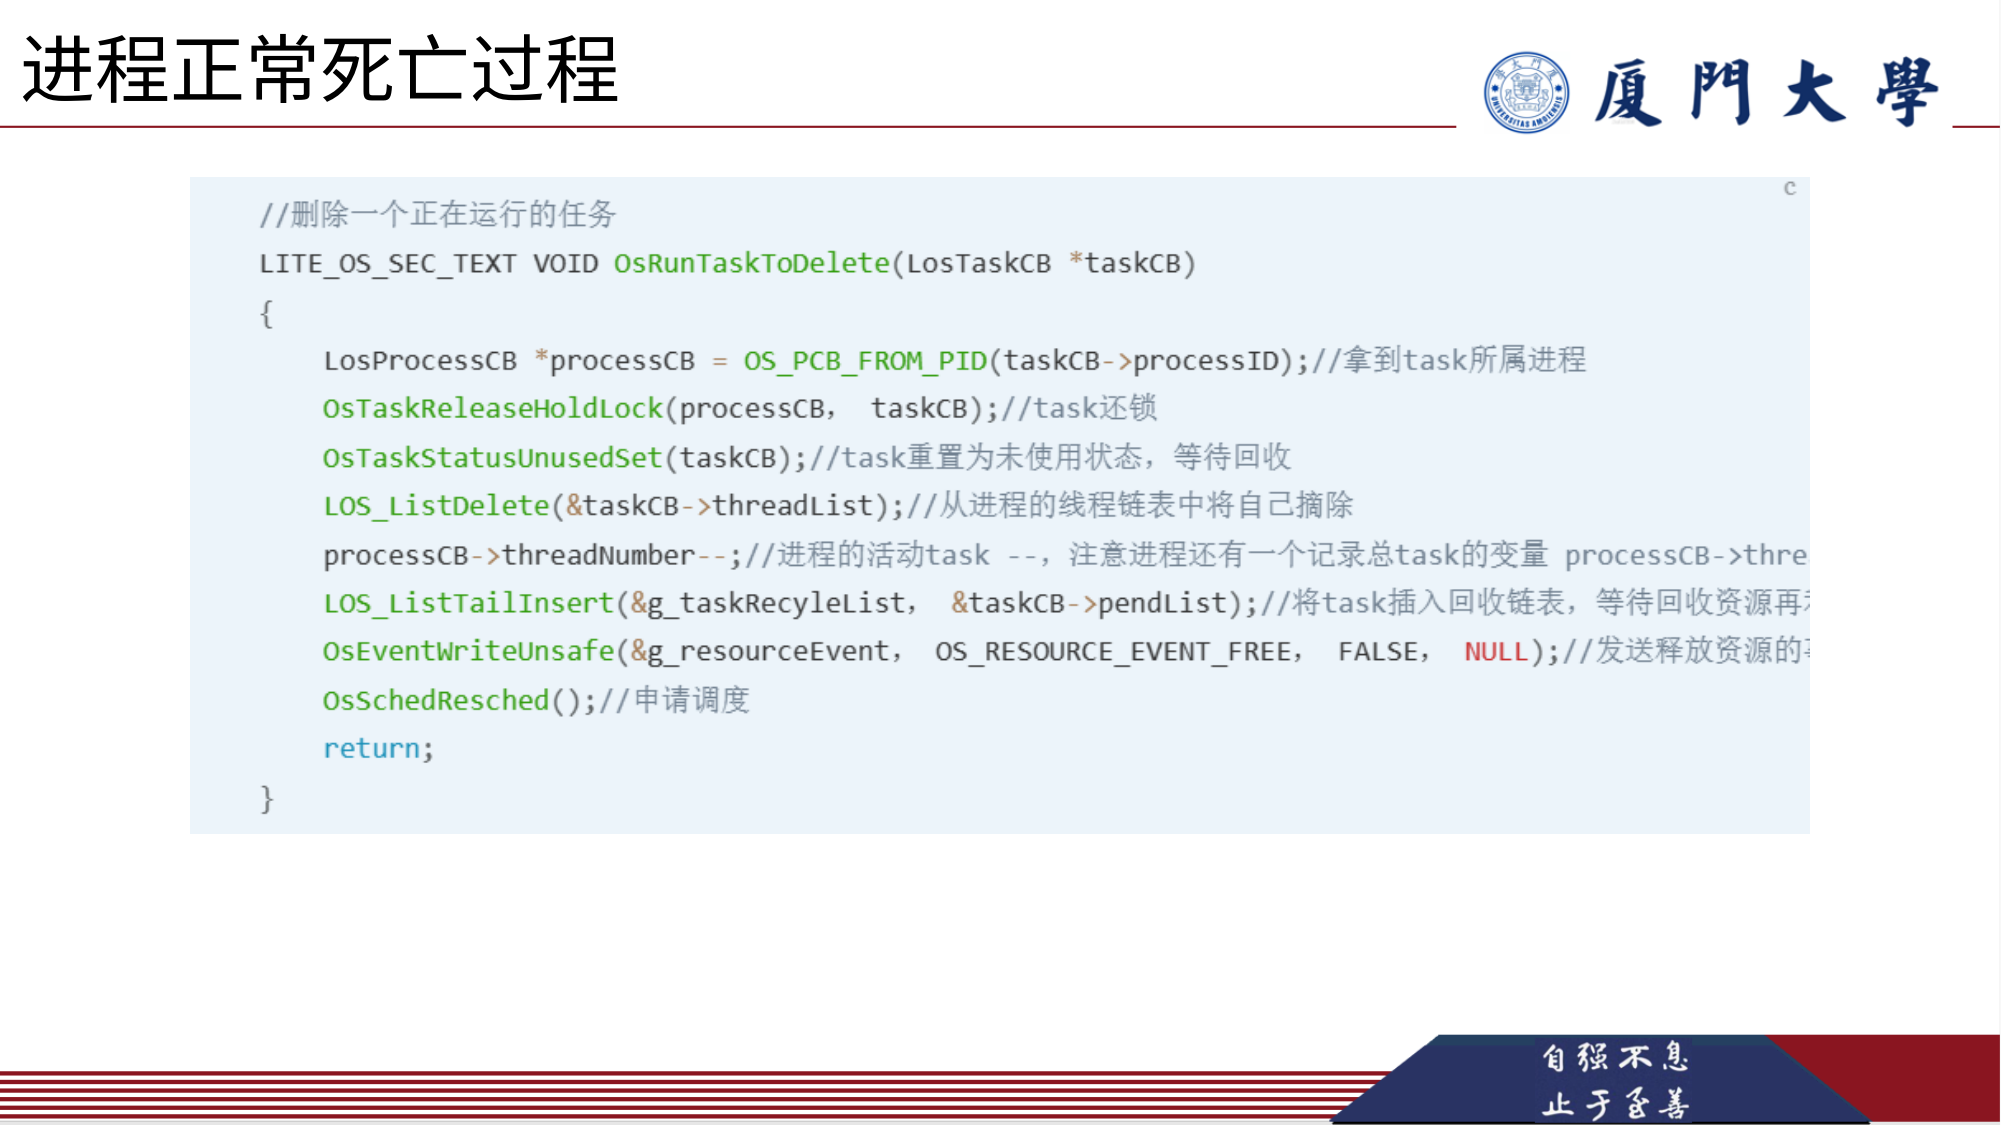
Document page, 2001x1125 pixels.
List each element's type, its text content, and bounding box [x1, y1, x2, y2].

picture [0, 0, 2001, 1125]
title 进程正常死亡过程 [5, 11, 1752, 125]
